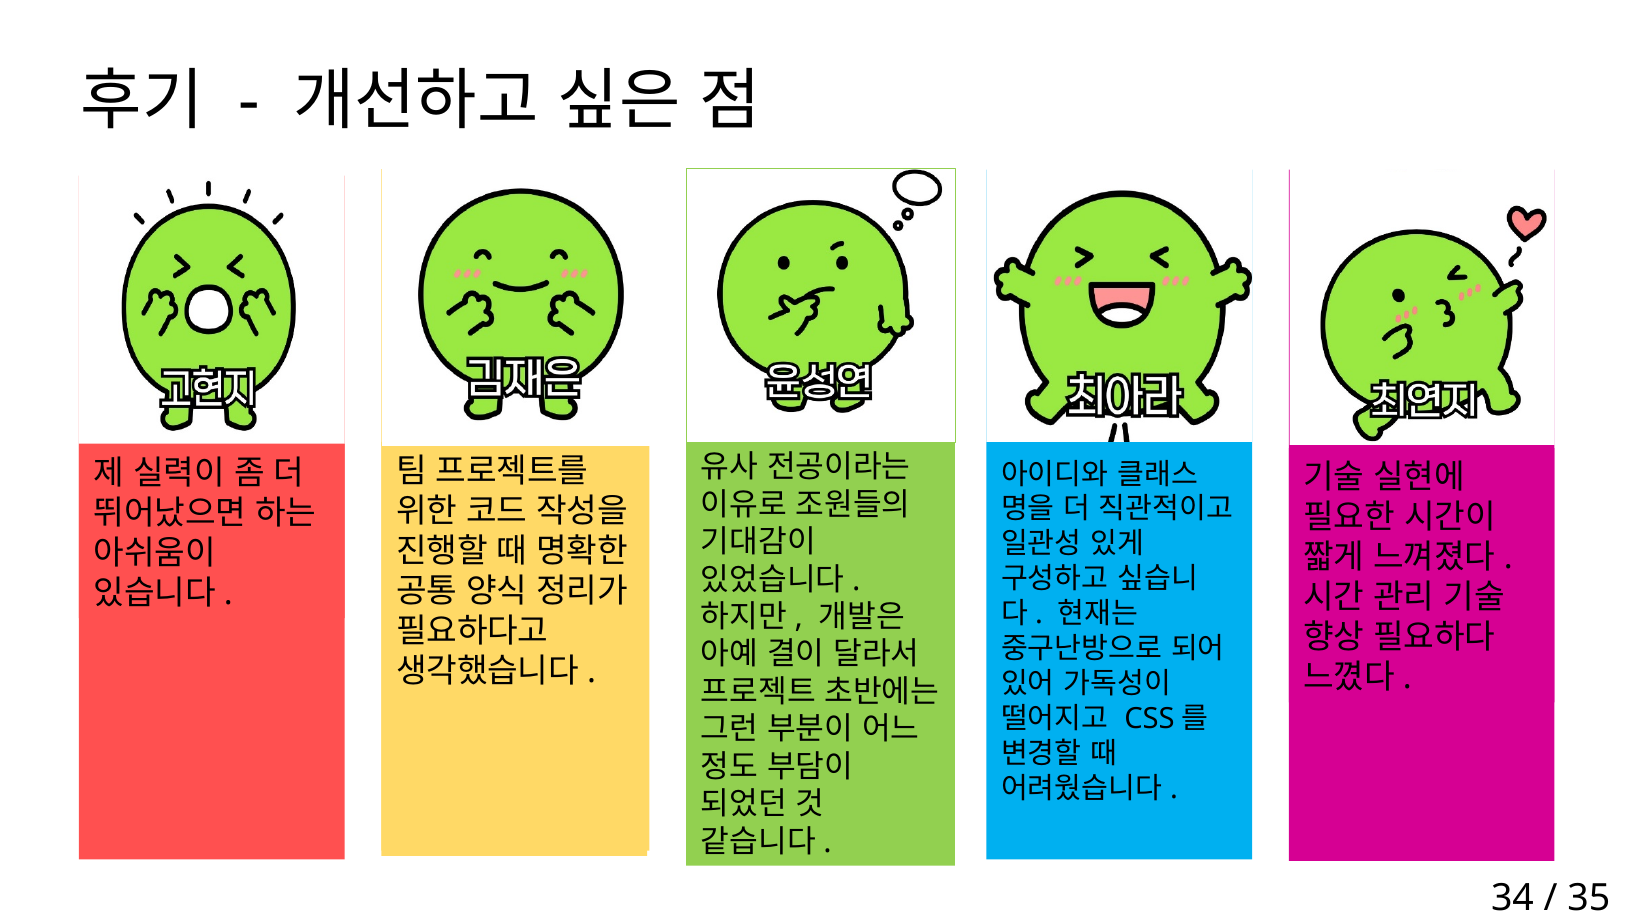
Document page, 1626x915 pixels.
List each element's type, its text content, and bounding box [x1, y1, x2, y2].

picture [986, 168, 1253, 441]
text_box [686, 443, 956, 857]
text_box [381, 169, 650, 862]
picture [382, 166, 656, 446]
picture [686, 168, 956, 443]
slide_number 34 / 35 [1147, 865, 1626, 914]
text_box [78, 169, 345, 860]
text_box 후기 - 개선하고 싶은 점 [65, 49, 793, 145]
picture [1289, 169, 1555, 445]
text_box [1288, 169, 1555, 861]
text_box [986, 442, 1253, 860]
